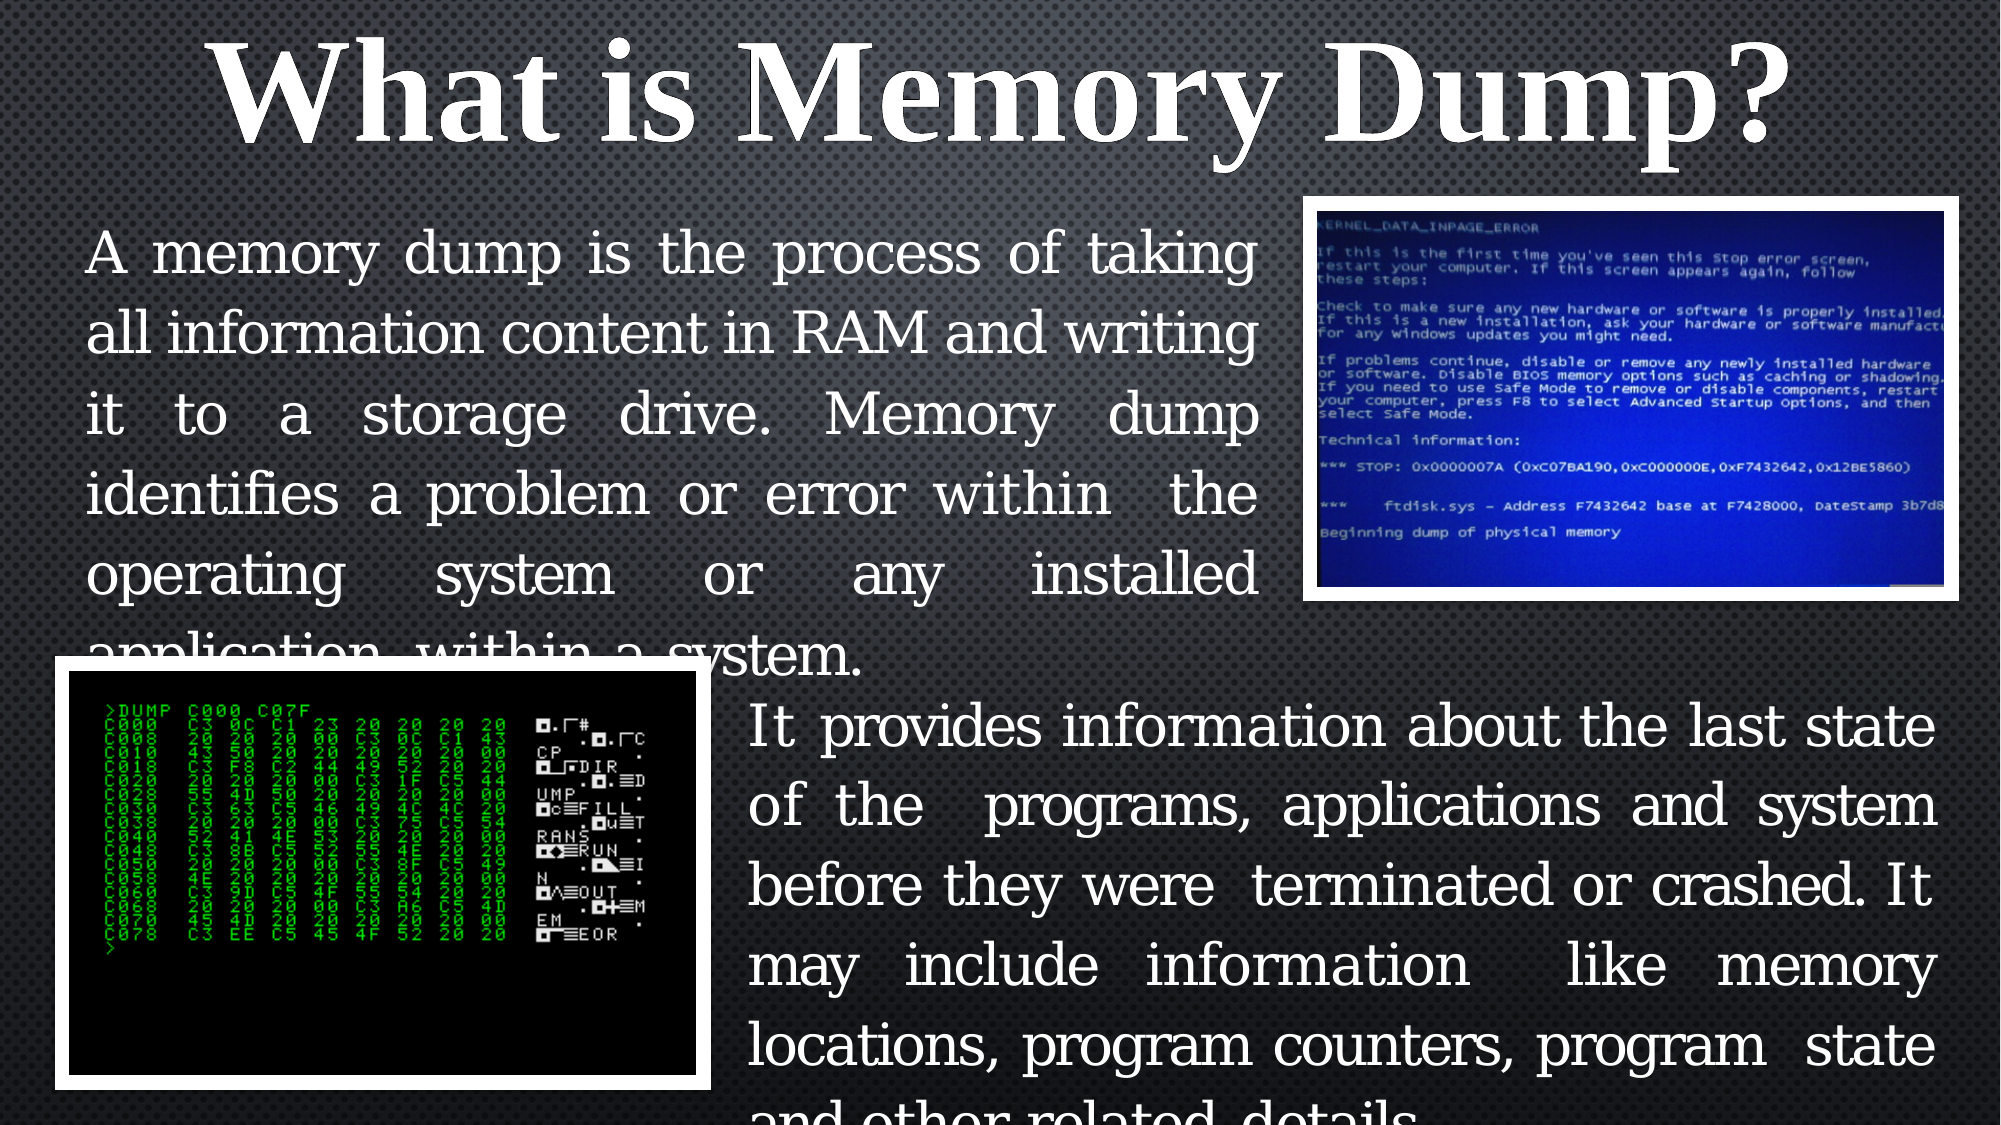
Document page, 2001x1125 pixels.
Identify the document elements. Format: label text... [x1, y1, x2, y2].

picture [68, 670, 697, 1076]
text_box A memory dump is the process of taking all information content in RAM and writing it to a storage drive. Memory dump identifies a problem or error within the operating system or any installed application within a system. [69, 197, 1274, 695]
text_box What is Memory Dump? [98, 0, 1902, 179]
text_box It provides information about the last state of the programs, applications and system before they were terminated or crashed. It may include information like memory locations, program counters, program state and other related details. [730, 670, 1952, 1125]
picture [1316, 210, 1945, 587]
